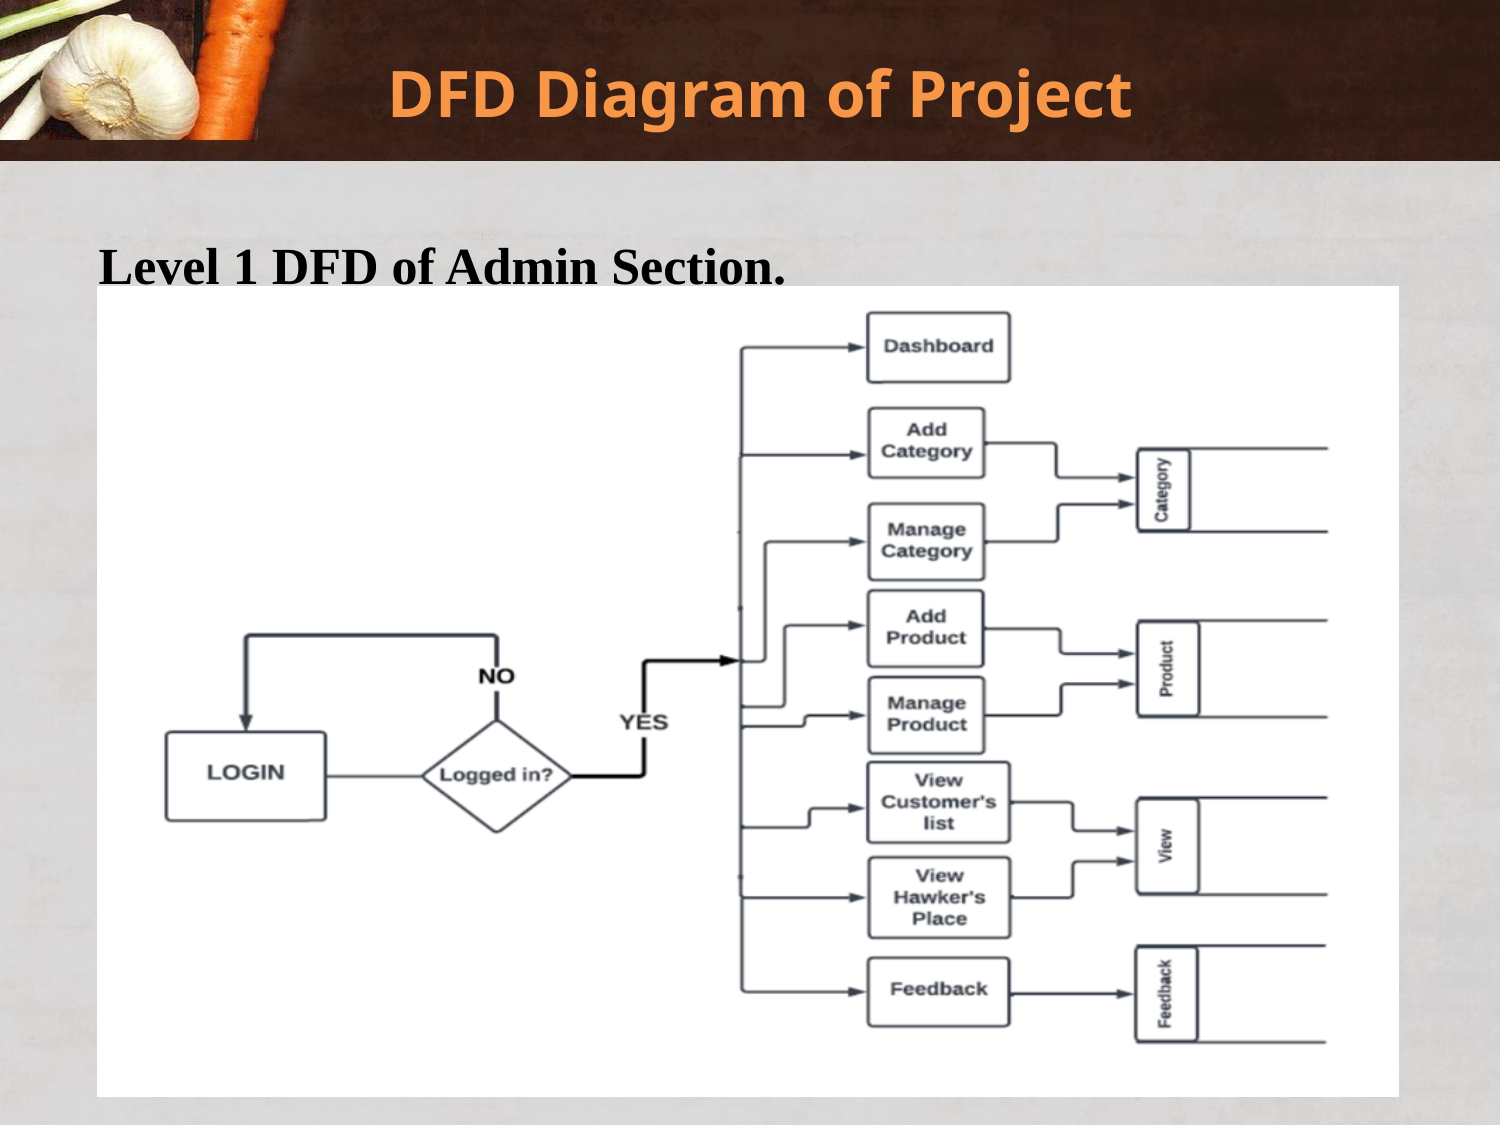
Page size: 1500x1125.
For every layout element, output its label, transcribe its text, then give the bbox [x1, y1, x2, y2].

text_box Level 1 DFD of Admin Section. [83, 186, 1099, 310]
picture [0, 0, 1500, 1125]
title DFD Diagram of Project [173, 7, 1347, 138]
